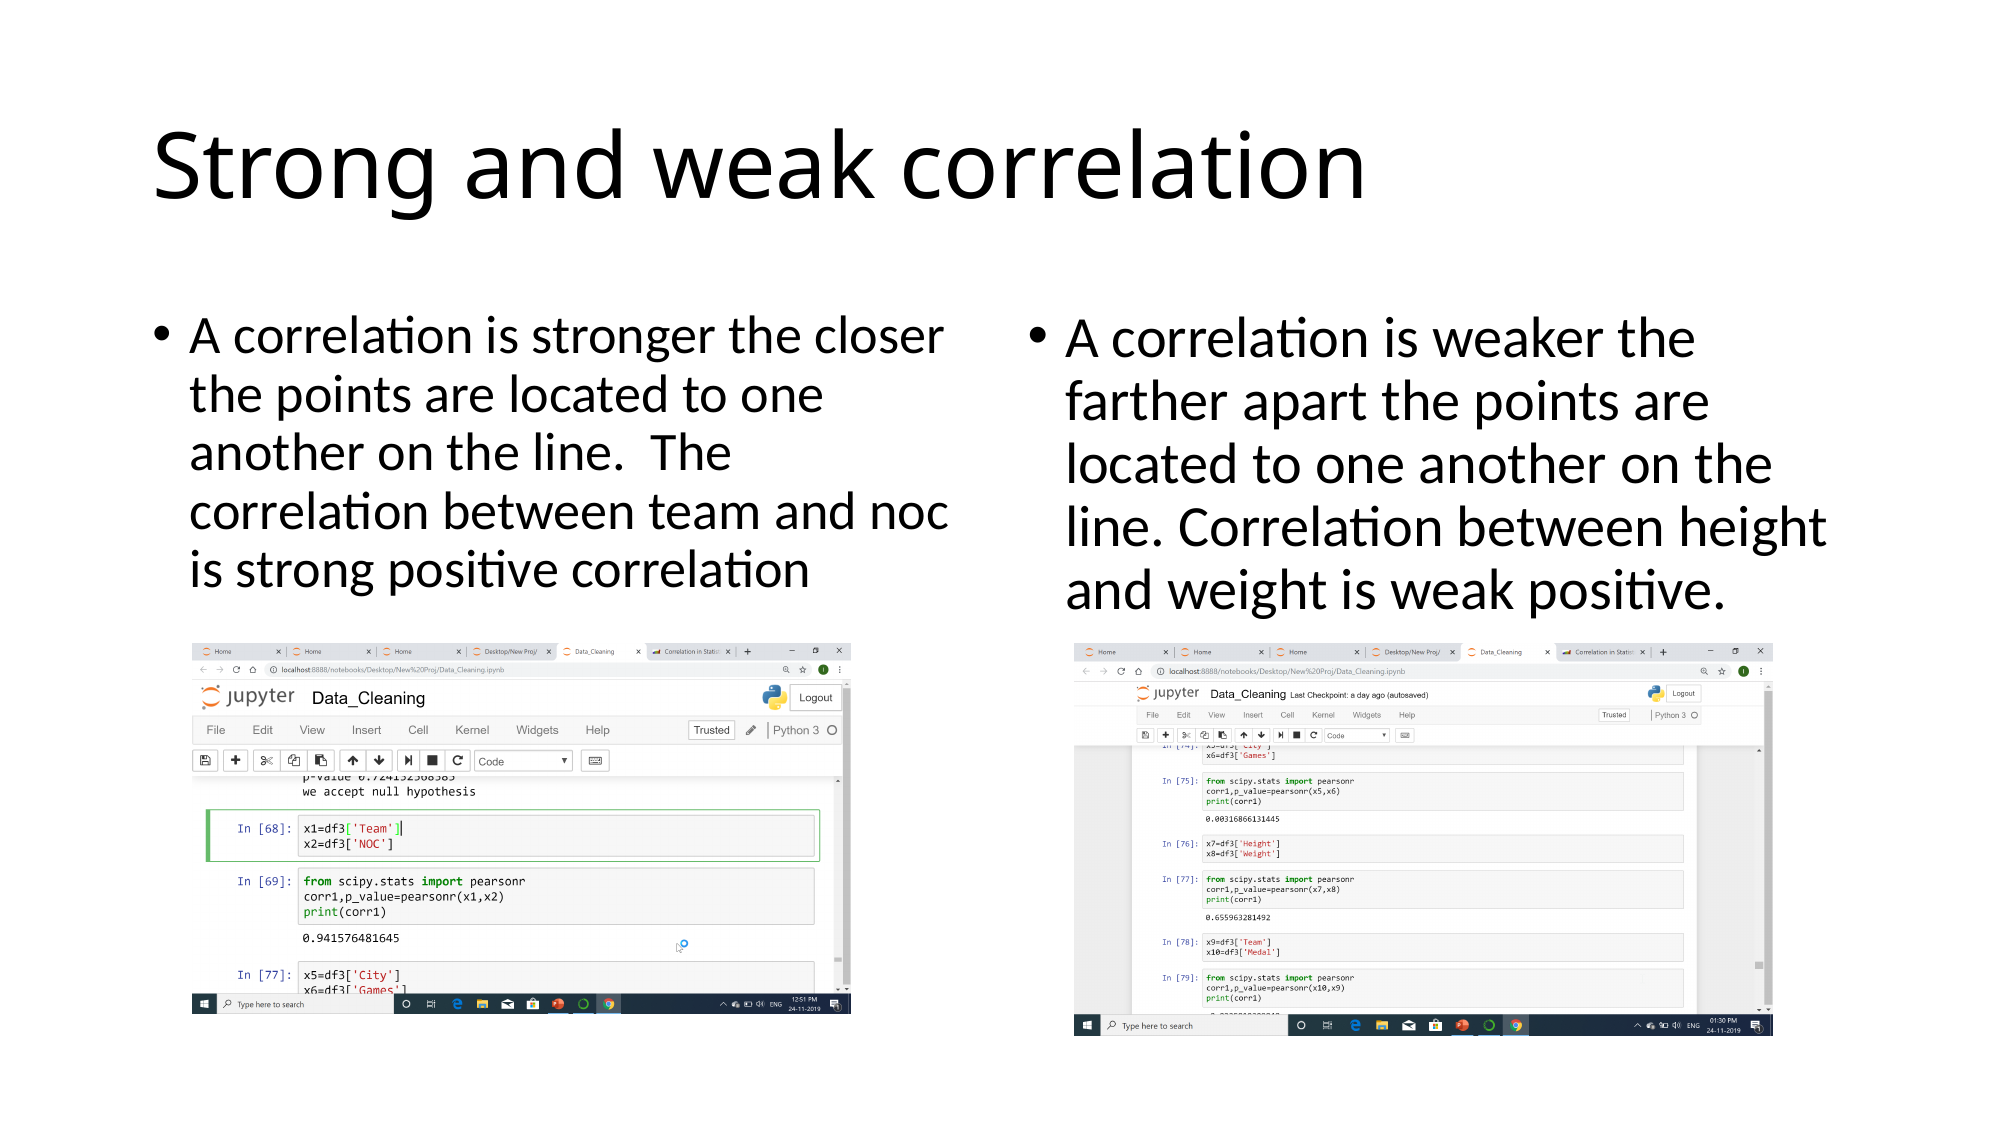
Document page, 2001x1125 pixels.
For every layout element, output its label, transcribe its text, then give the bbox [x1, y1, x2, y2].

picture [1074, 643, 1773, 1036]
title Strong and weak correlation [137, 59, 1863, 278]
list A correlation is stronger the closer the points are located to one another on the line. The correlation between team and noc is strong positive correlation [137, 299, 988, 1014]
picture [192, 643, 851, 1014]
list A correlation is weaker the farther apart the points are located to one another on the line. Correlation between height and weight is weak positive. [1012, 299, 1863, 1014]
